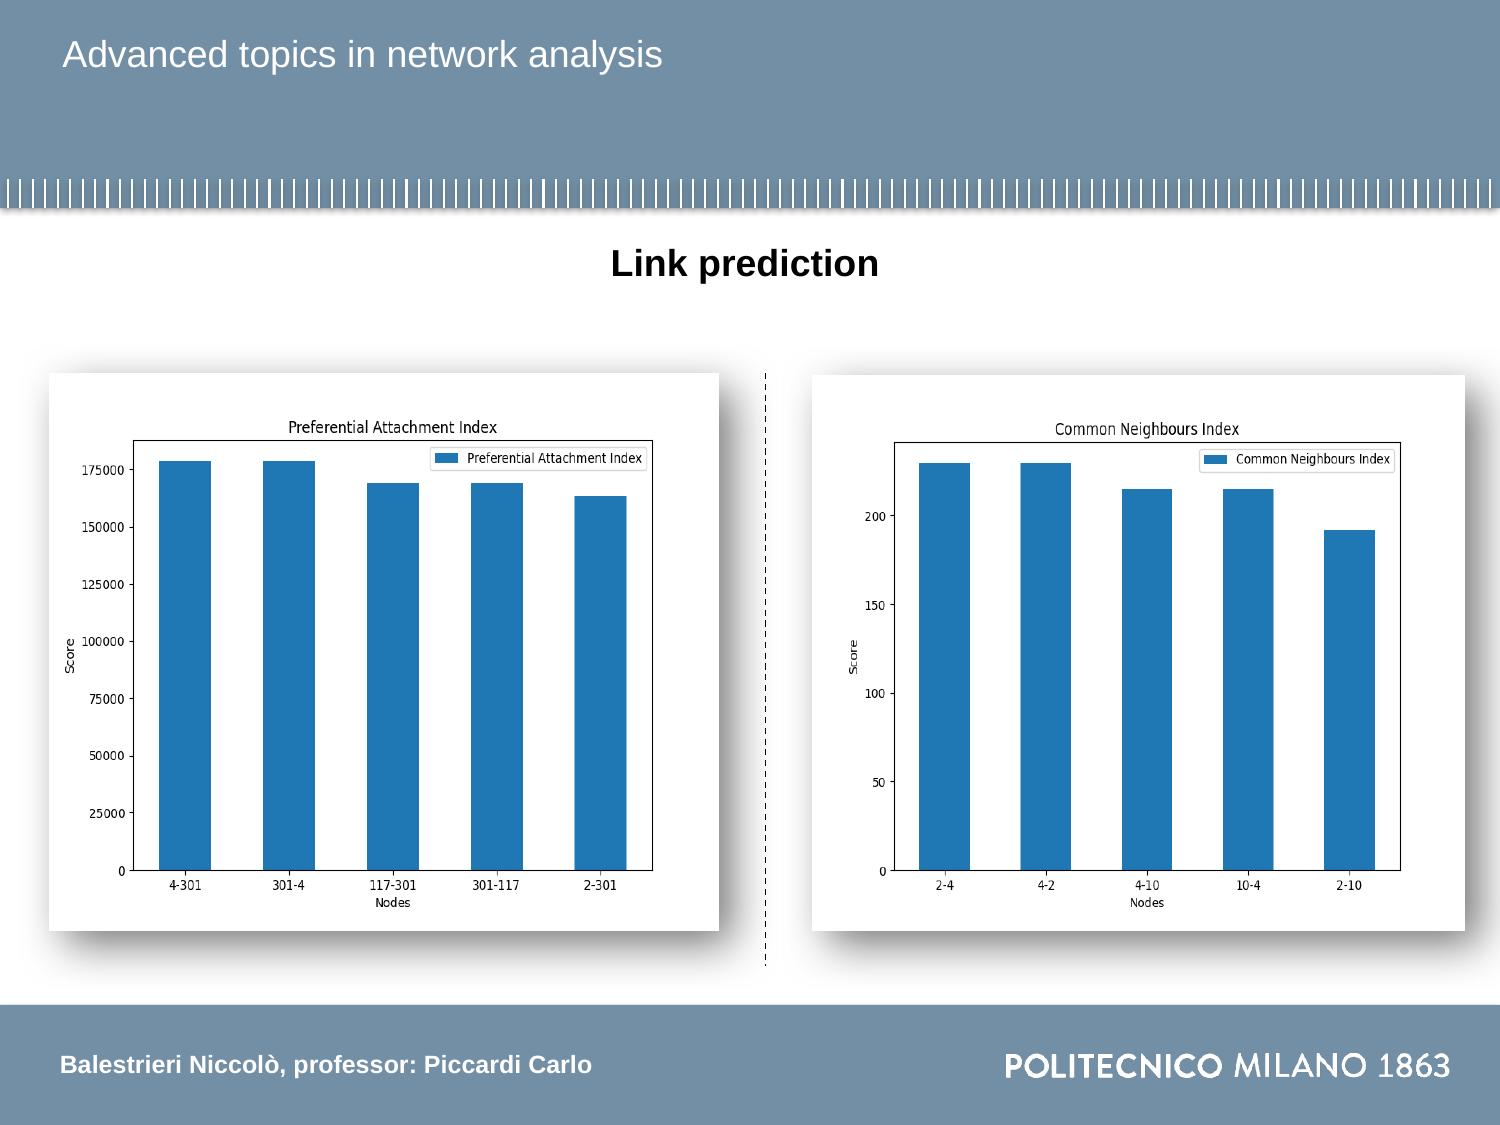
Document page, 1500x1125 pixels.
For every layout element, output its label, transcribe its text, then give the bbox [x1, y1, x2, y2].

title Advanced topics in network analysis [47, 22, 1455, 161]
picture [999, 1041, 1456, 1089]
list Link prediction [62, 231, 1428, 299]
picture [811, 375, 1465, 931]
picture [49, 372, 719, 931]
